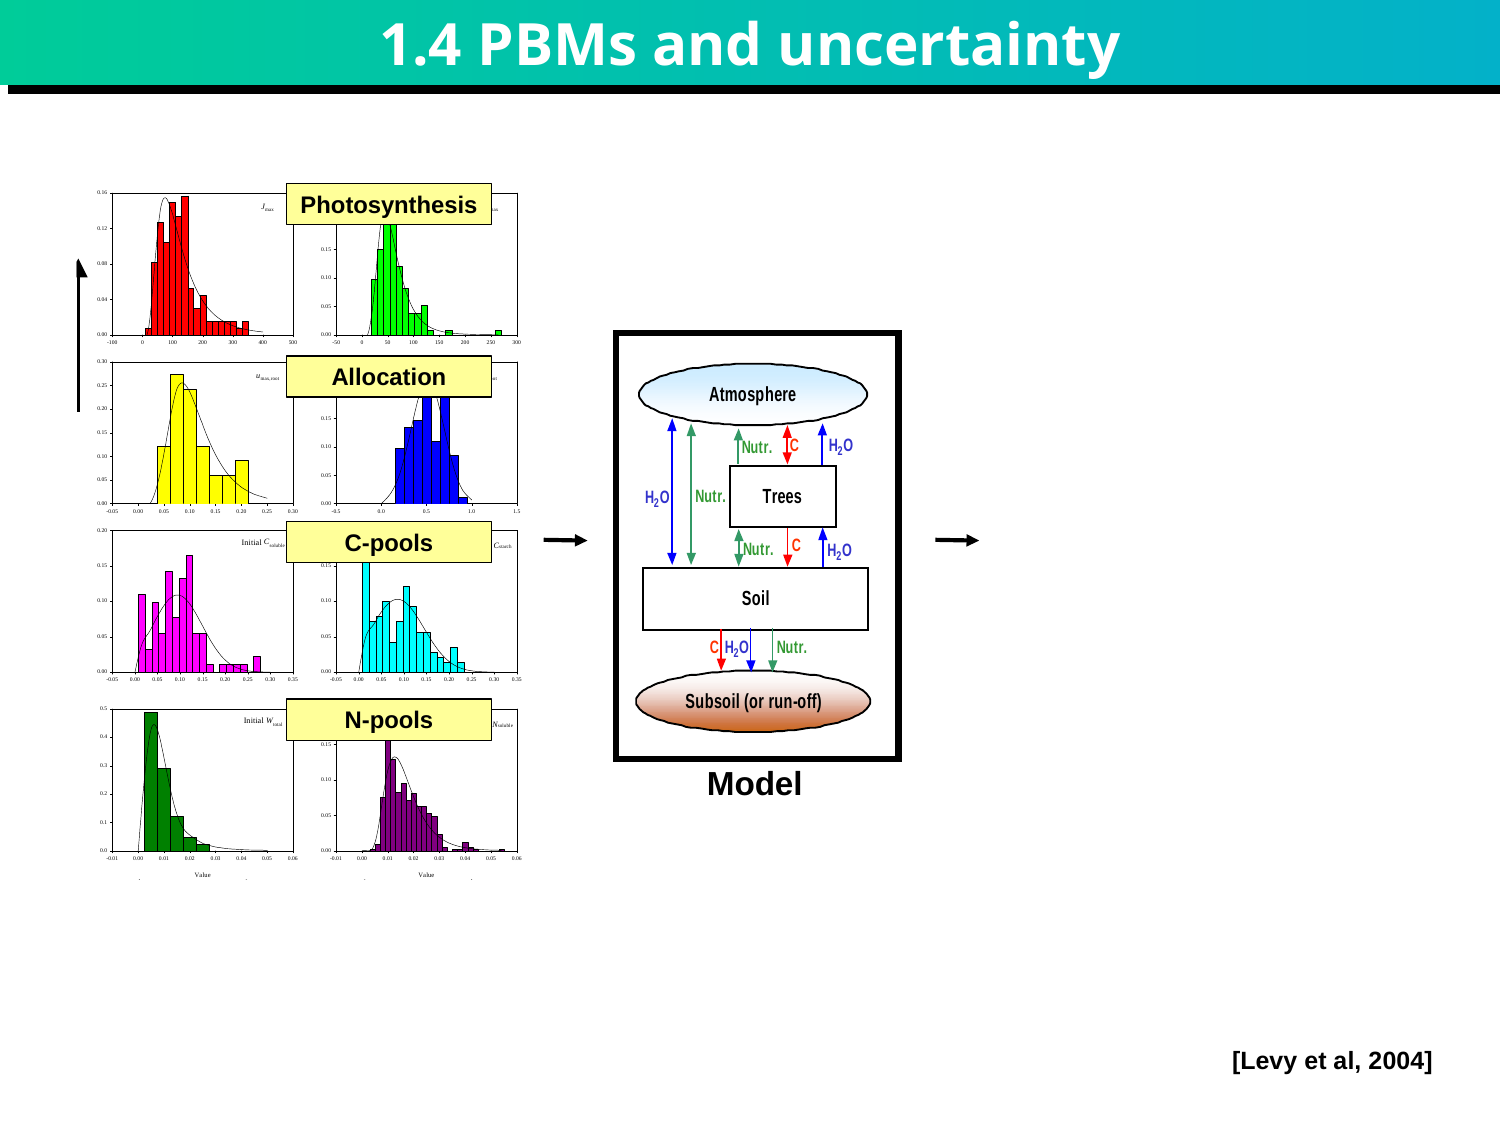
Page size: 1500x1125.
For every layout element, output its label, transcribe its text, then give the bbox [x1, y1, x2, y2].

picture [26, 172, 540, 969]
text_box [615, 332, 899, 760]
text_box Model [692, 769, 839, 810]
title 1.4 PBMs and uncertainty [0, 0, 1500, 86]
text_box [544, 534, 588, 547]
text_box [Levy et al, 2004] [1206, 1037, 1448, 1083]
text_box [935, 534, 980, 547]
